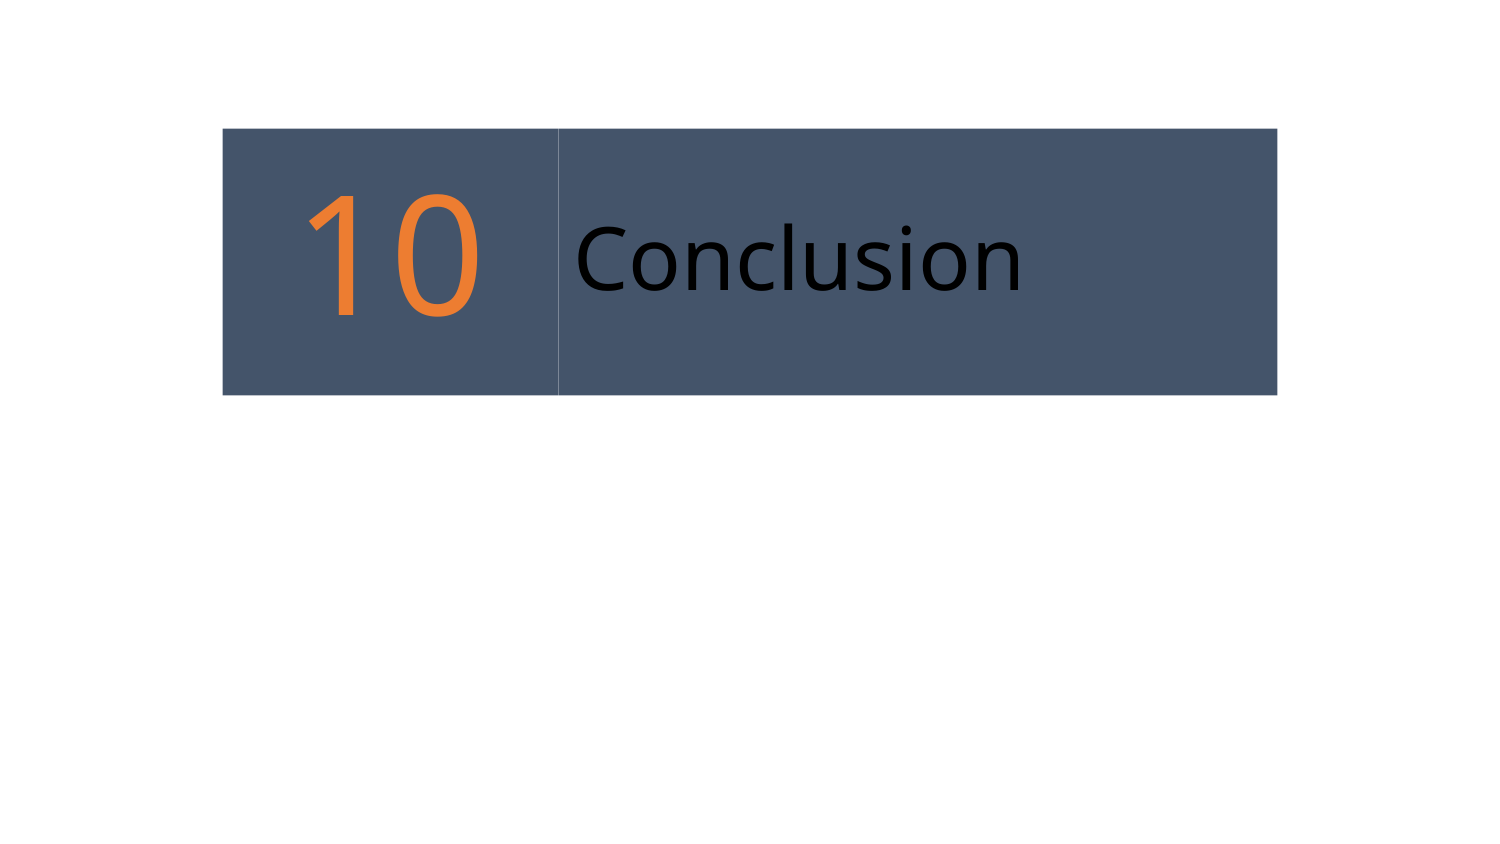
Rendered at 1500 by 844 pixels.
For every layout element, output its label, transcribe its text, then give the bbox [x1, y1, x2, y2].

title 10 [222, 128, 559, 396]
title Conclusion [559, 128, 1278, 396]
